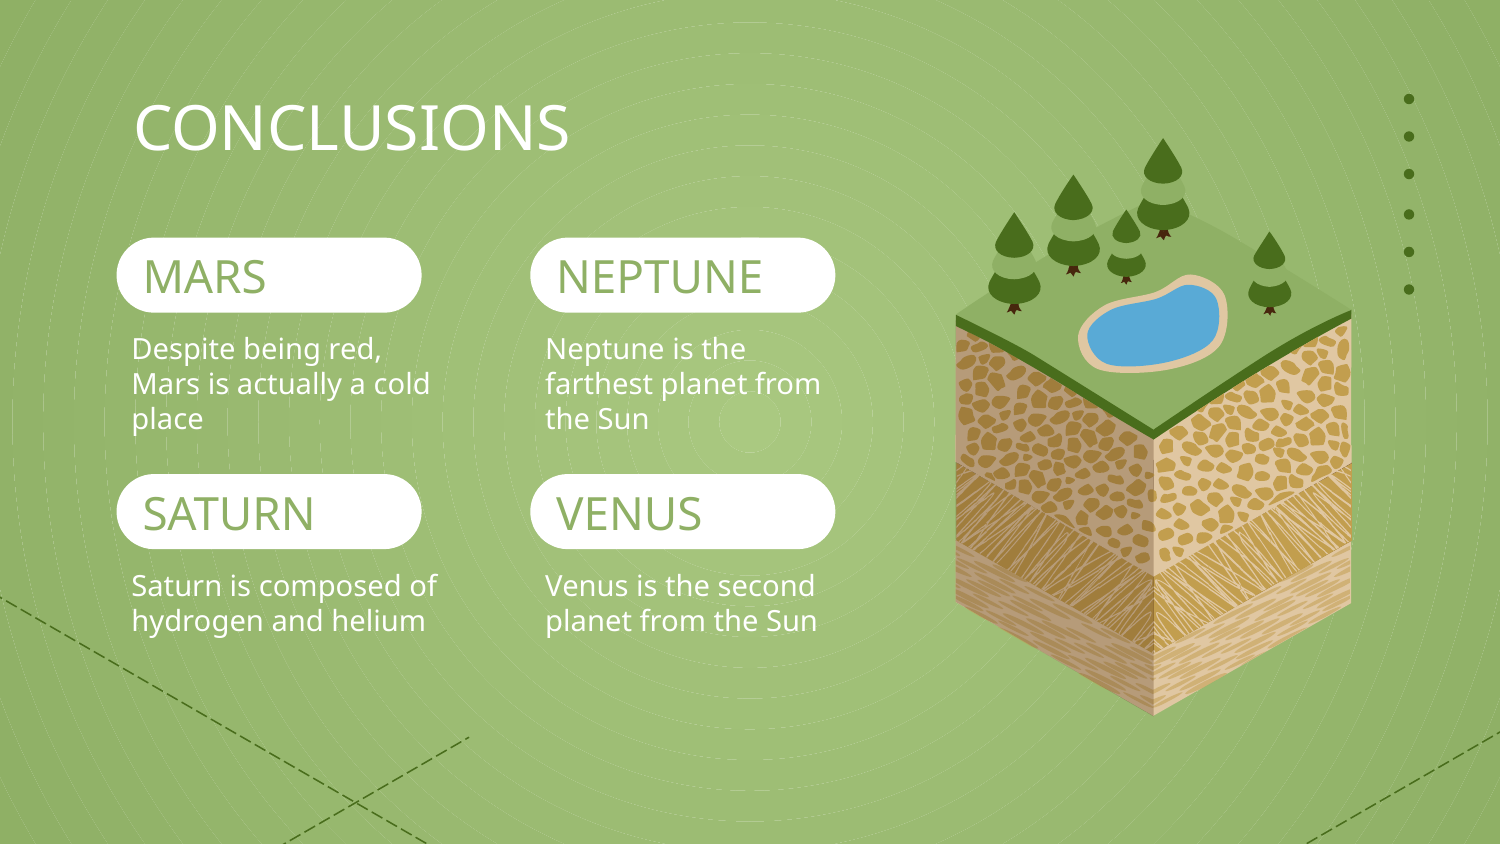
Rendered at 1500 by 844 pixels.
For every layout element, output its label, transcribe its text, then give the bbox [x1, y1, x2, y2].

title CONCLUSIONS [118, 72, 1382, 167]
text_box NEPTUNE [530, 237, 836, 313]
subtitle Despite being red, Mars is actually a cold place [116, 315, 461, 396]
text_box MARS [116, 237, 422, 313]
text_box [953, 137, 1357, 717]
subtitle Venus is the second planet from the Sun [530, 552, 875, 632]
subtitle Saturn is composed of hydrogen and helium [116, 552, 461, 632]
text_box VENUS [530, 474, 836, 550]
subtitle Neptune is the farthest planet from the Sun [530, 315, 875, 396]
text_box SATURN [116, 474, 422, 550]
